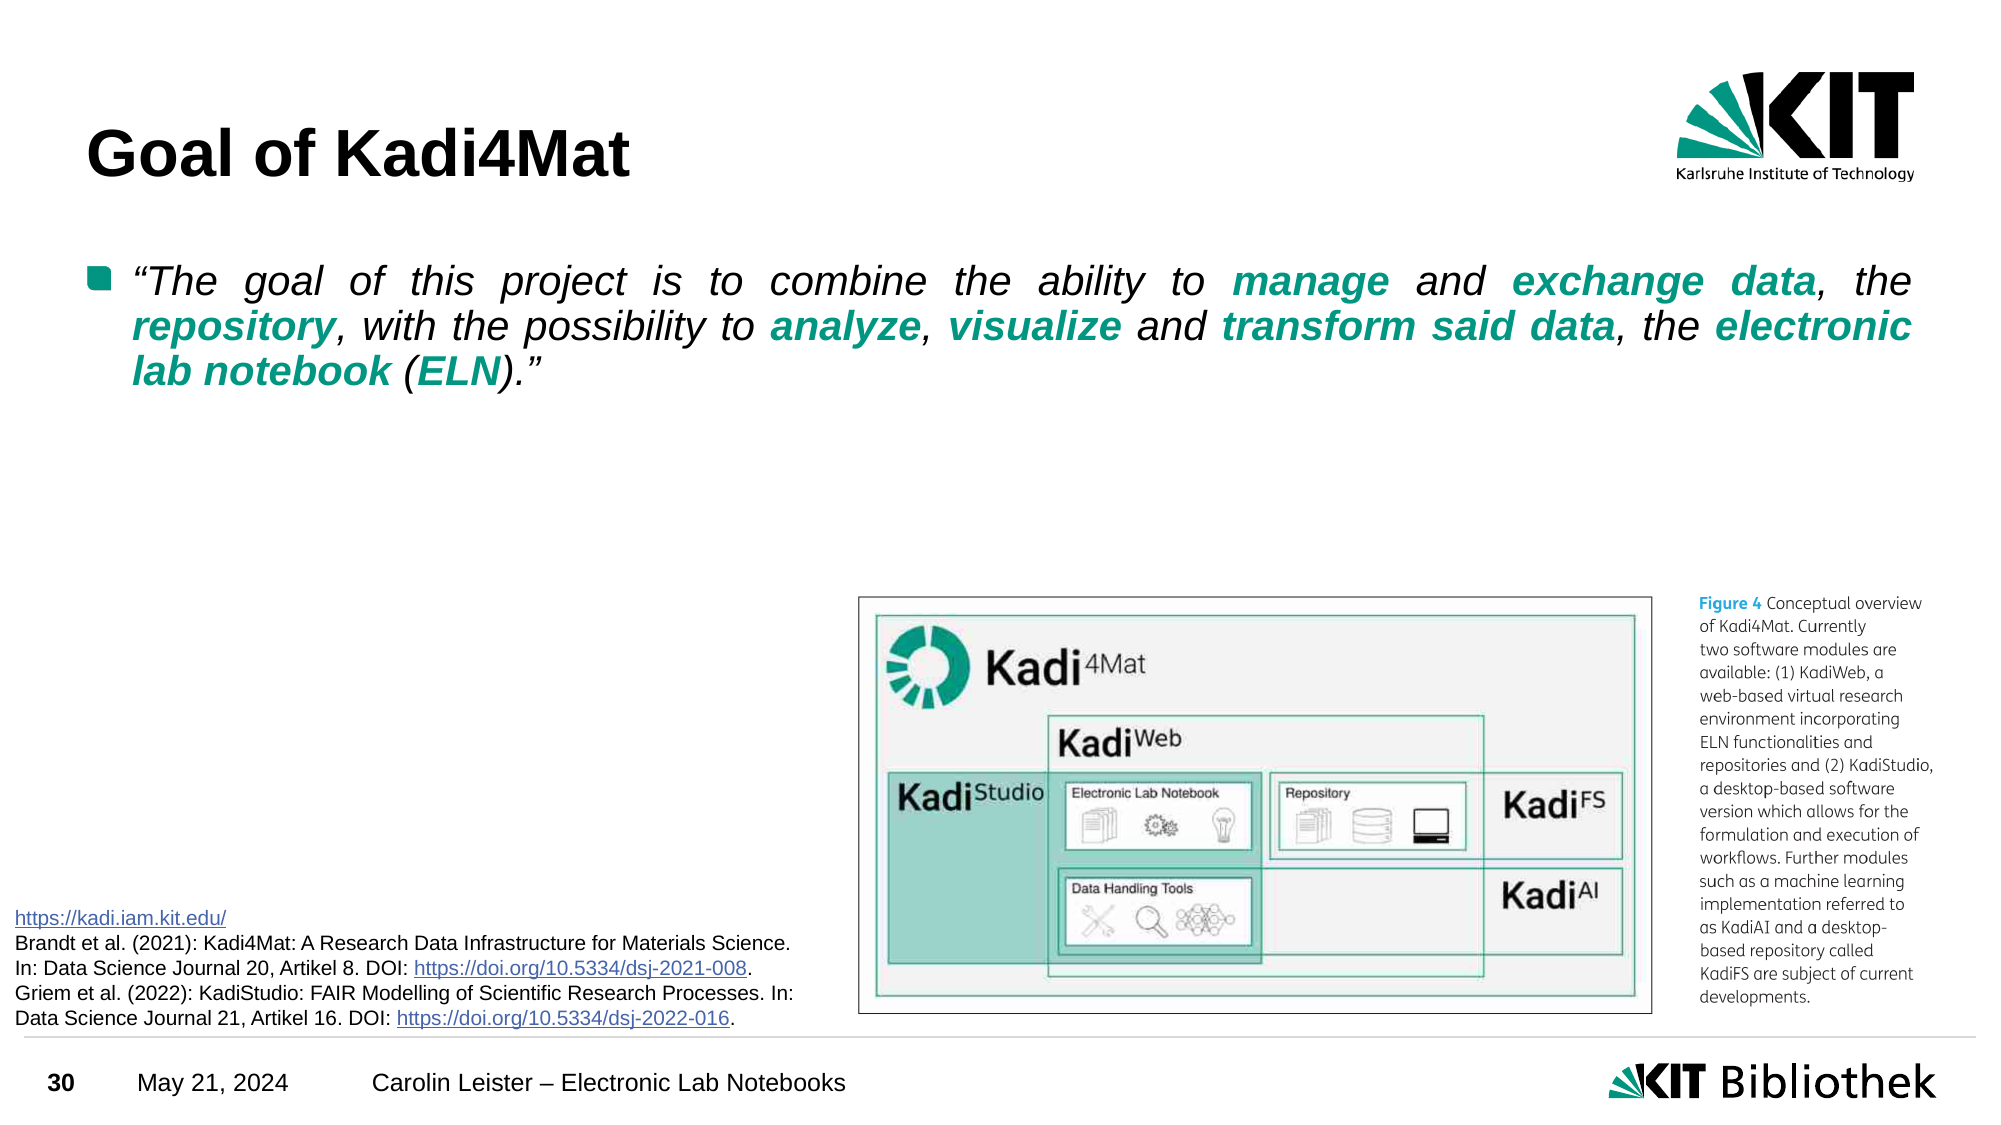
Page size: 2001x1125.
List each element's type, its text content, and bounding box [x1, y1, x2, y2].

picture [1677, 72, 1914, 182]
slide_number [137, 1038, 362, 1125]
text_box https://kadi.iam.kit.edu/ Brandt et al. (2021): Kadi4Mat: A Research Data Infrastructure for Materials Science. In: Data Science Journal 20, Artikel 8. DOI: https://doi.org/10.5334/dsj-2021-008. Griem et al. (2022): KadiStudio: FAIR Modelling of Scientific Research Processes. In: Data Science Journal 21, Artikel 16. DOI: https://doi.org/10.5334/dsj-2022-016. [0, 896, 829, 1037]
list “The goal of this project is to combine the ability to manage and exchange data, the repository, with the possibility to analyze, visualize and transform said data, the electronic lab notebook (ELN).” [87, 259, 1913, 996]
title Goal of Kadi4Mat [86, 64, 1589, 191]
slide_number 30 [47, 1038, 119, 1125]
picture [87, 266, 111, 293]
picture [852, 590, 1968, 1021]
